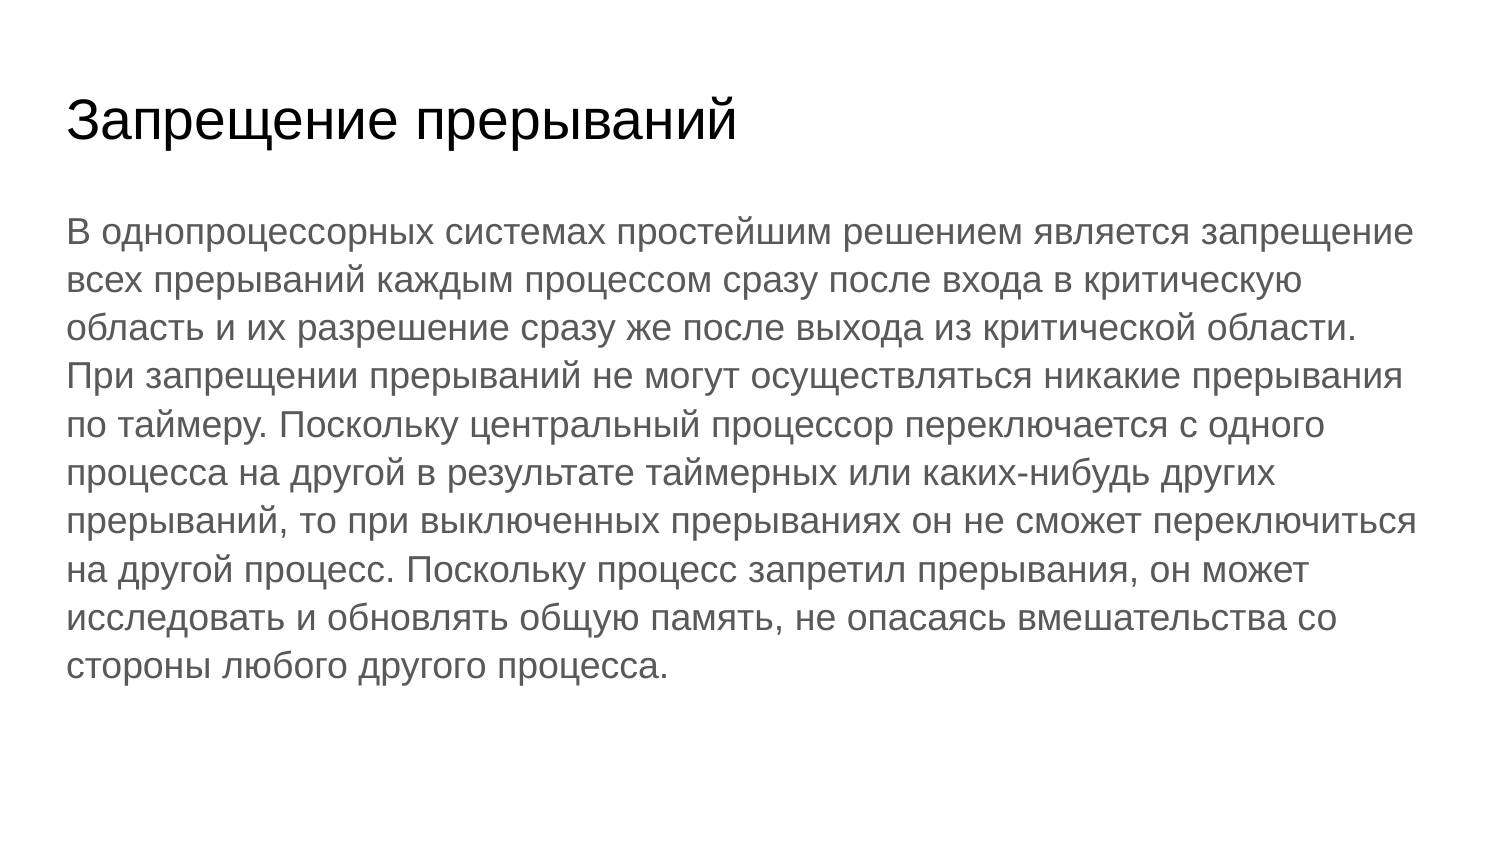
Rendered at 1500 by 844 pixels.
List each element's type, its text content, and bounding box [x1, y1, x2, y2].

list В однопроцессорных системах простейшим решением является запрещение всех прерываний каждым процессом сразу после входа в критическую область и их разрешение сразу же после выхода из критической области. При запрещении прерываний не могут осуществляться никакие прерывания по таймеру. Поскольку центральный процессор переключается с одного процесса на другой в результате таймерных или каких-нибудь других прерываний, то при выключенных прерываниях он не сможет переключиться на другой процесс. Поскольку процесс запретил прерывания, он может исследовать и обновлять общую память, не опасаясь вмешательства со стороны любого другого процесса. [51, 189, 1449, 750]
title Запрещение прерываний [51, 72, 1449, 167]
